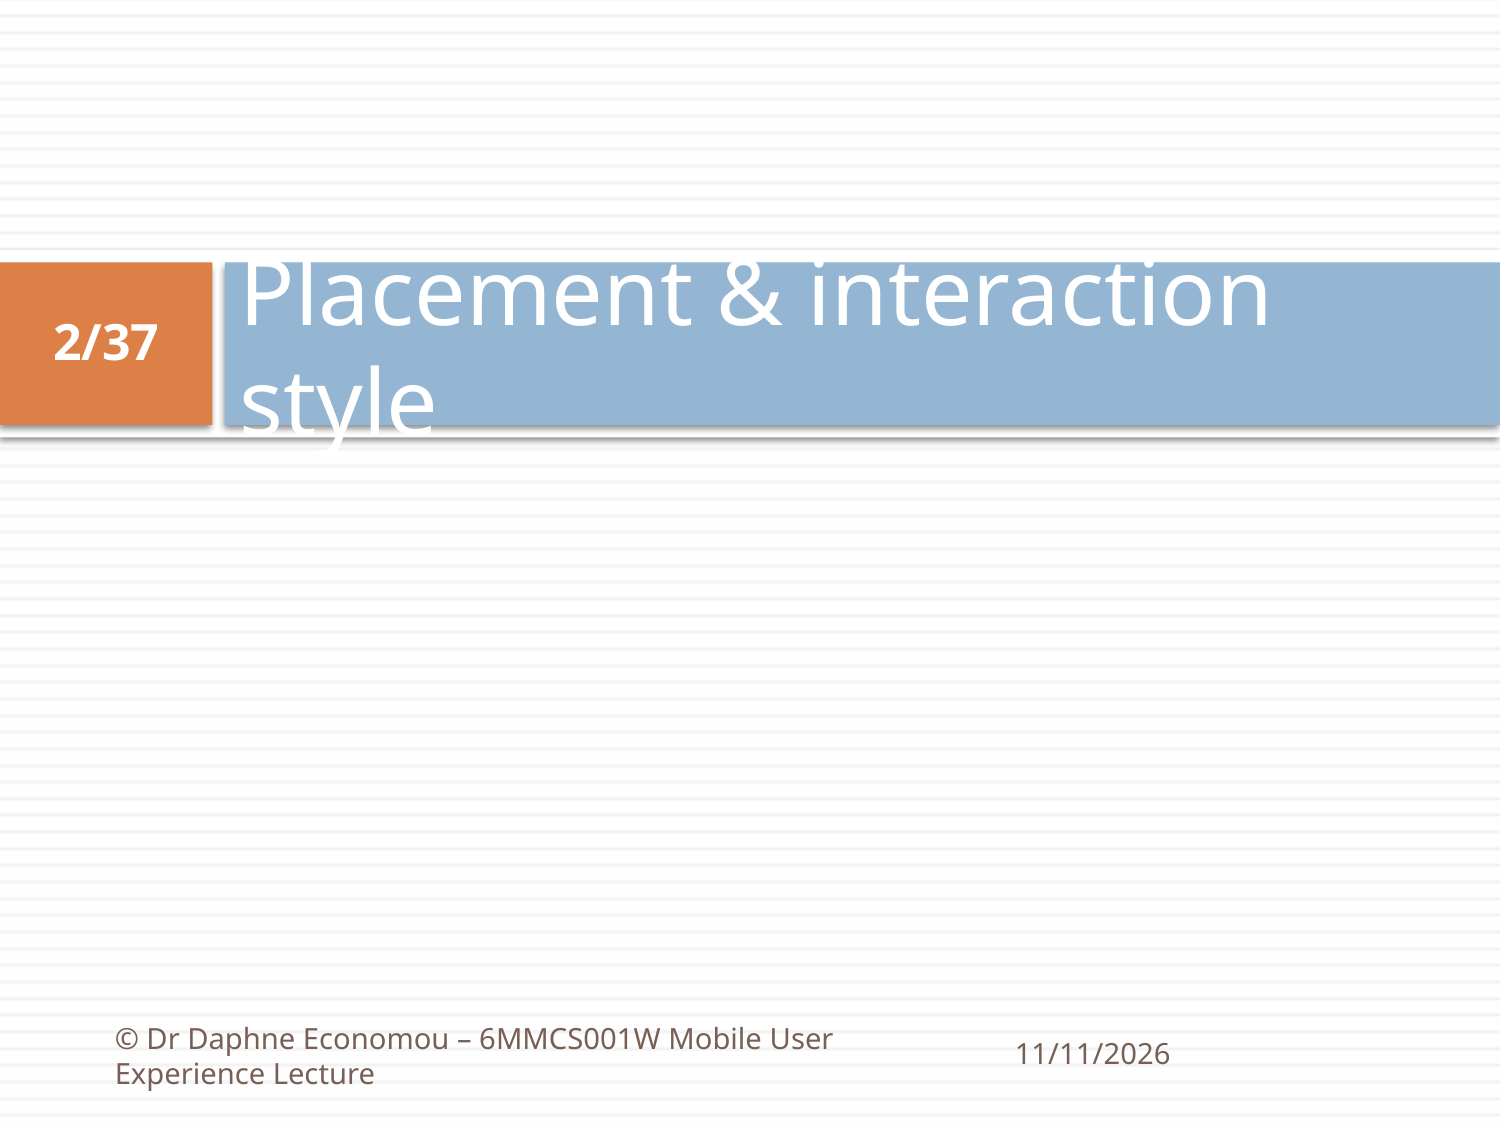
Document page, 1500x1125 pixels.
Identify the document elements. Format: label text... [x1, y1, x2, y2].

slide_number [999, 1025, 1438, 1085]
title Placement & interaction style [225, 262, 1475, 425]
slide_number 2/37 [0, 287, 213, 403]
footer © Dr Daphne Economou – 6MMCS001W Mobile User Experience Lecture [99, 1024, 990, 1085]
